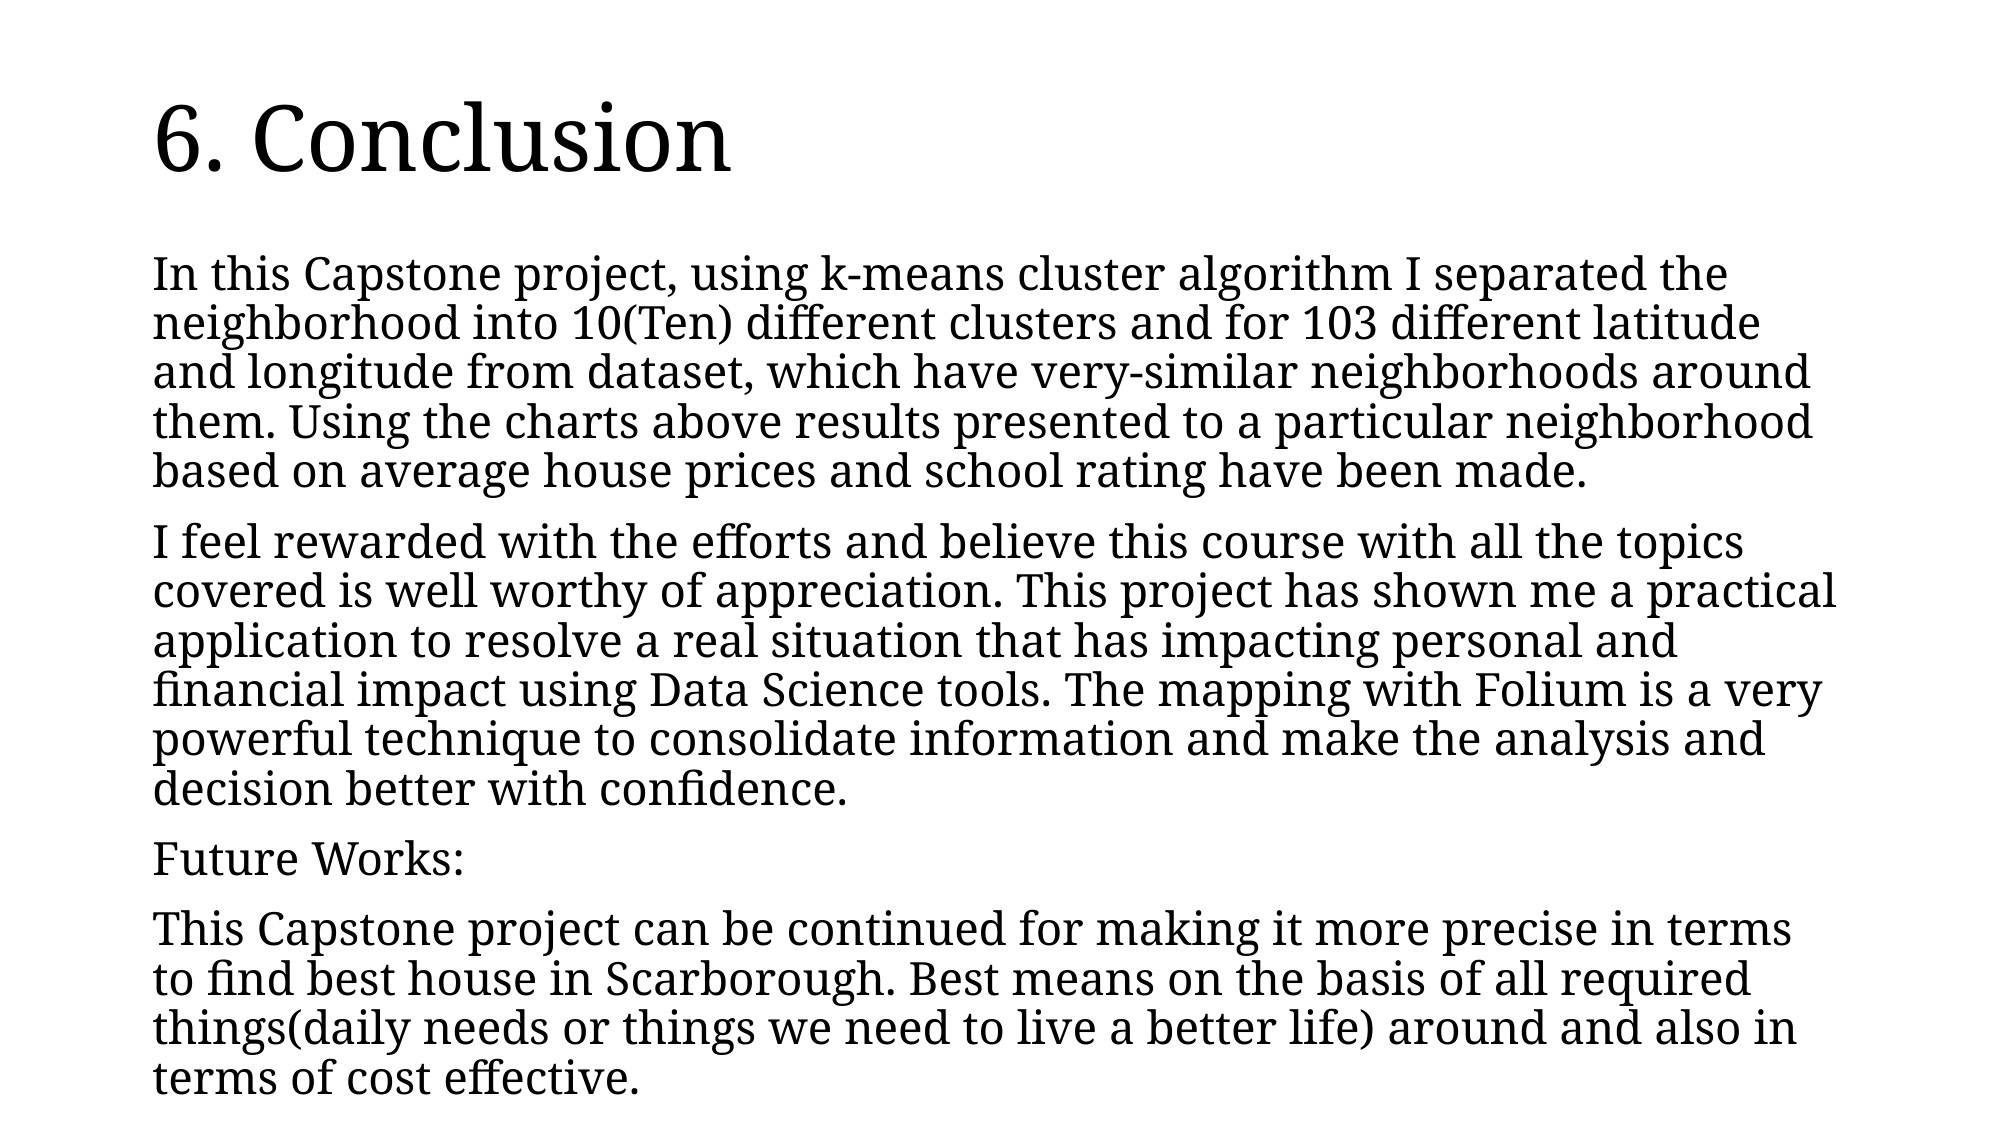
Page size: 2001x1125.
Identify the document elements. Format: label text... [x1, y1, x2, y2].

list In this Capstone project, using k-means cluster algorithm I separated the neighborhood into 10(Ten) different clusters and for 103 different latitude and longitude from dataset, which have very-similar neighborhoods around them. Using the charts above results presented to a particular neighborhood based on average house prices and school rating have been made. I feel rewarded with the efforts and believe this course with all the topics covered is well worthy of appreciation. This project has shown me a practical application to resolve a real situation that has impacting personal and financial impact using Data Science tools. The mapping with Folium is a very powerful technique to consolidate information and make the analysis and decision better with confidence. Future Works: This Capstone project can be continued for making it more precise in terms to find best house in Scarborough. Best means on the basis of all required things(daily needs or things we need to live a better life) around and also in terms of cost effective. [137, 243, 1863, 1014]
title 6. Conclusion [137, 59, 1863, 223]
